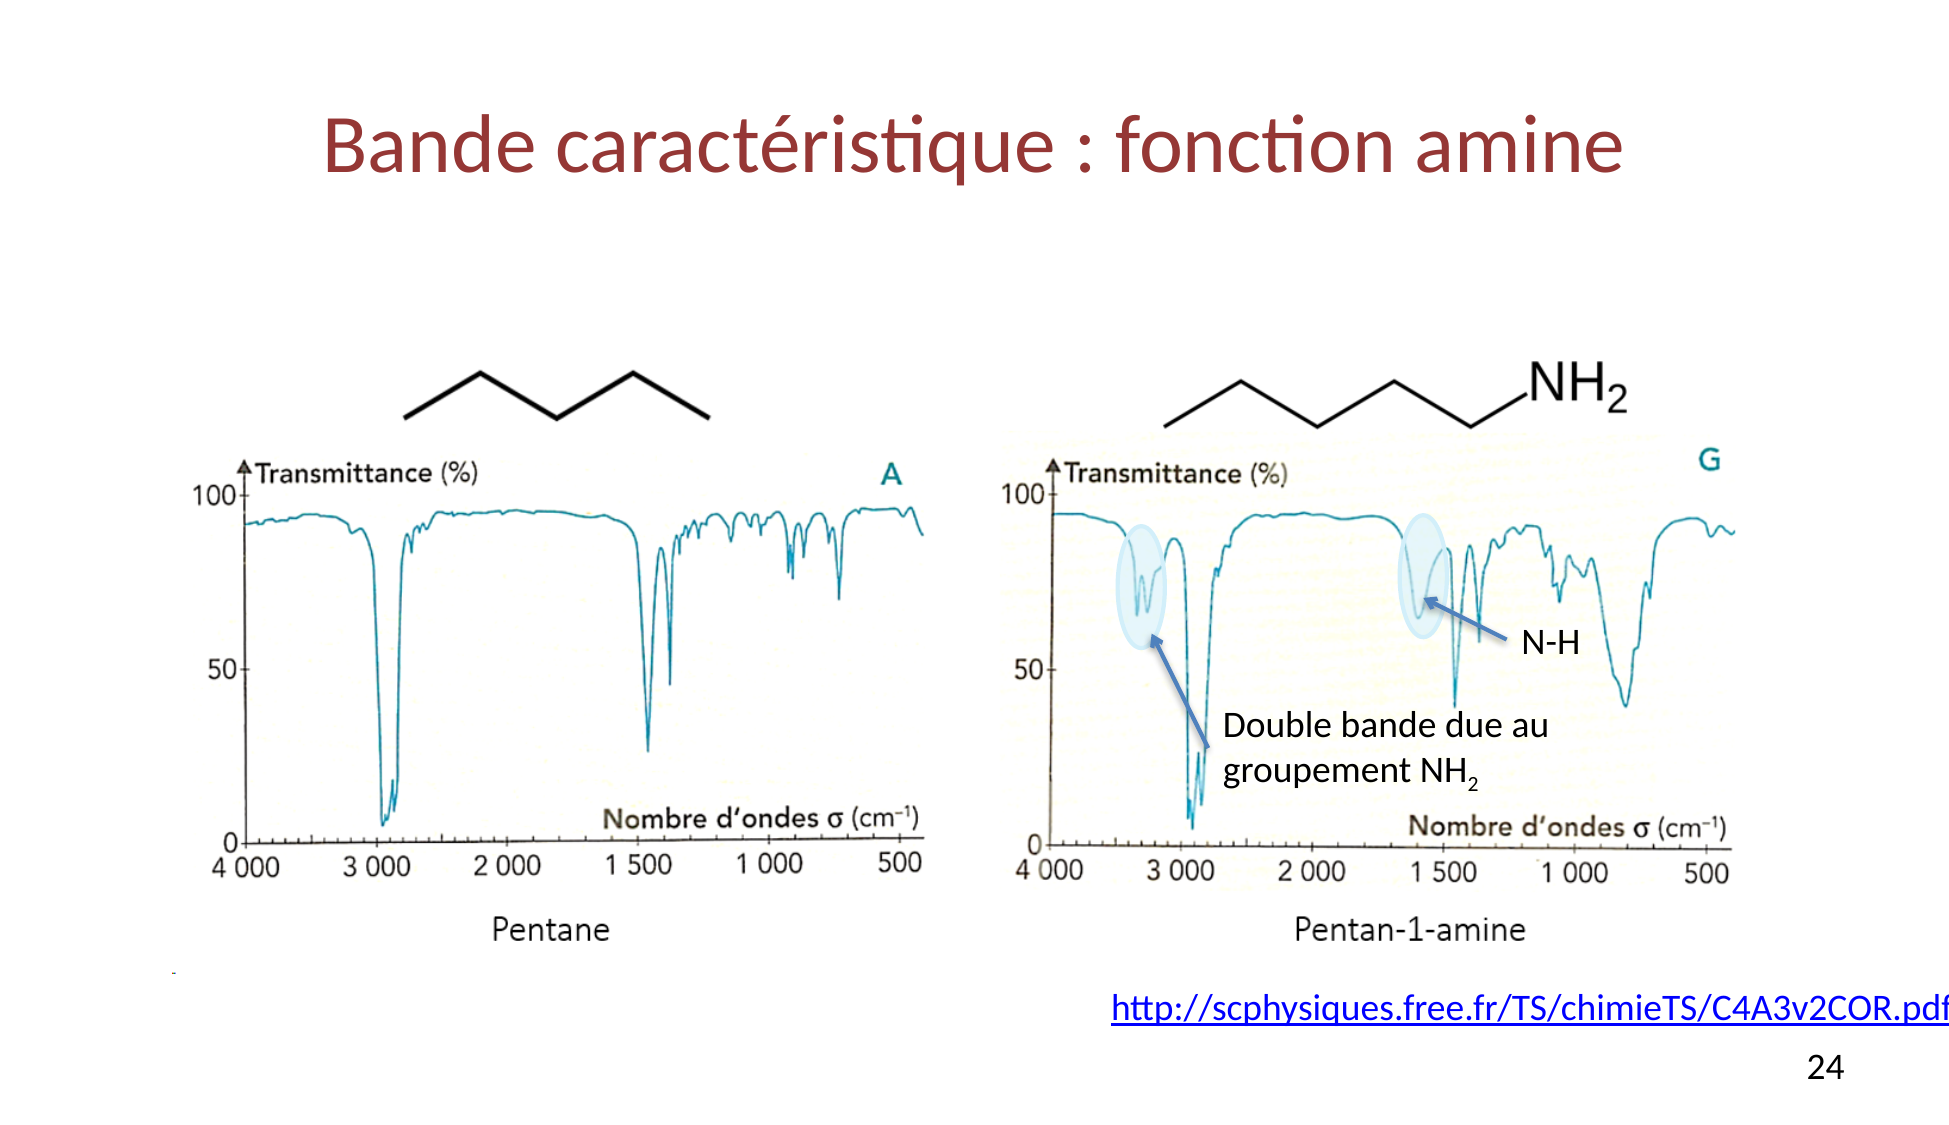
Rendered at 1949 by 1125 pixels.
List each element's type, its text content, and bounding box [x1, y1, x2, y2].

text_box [1151, 633, 1211, 746]
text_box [172, 310, 1777, 975]
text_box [1423, 597, 1507, 641]
title Bande caractéristique : fonction amine [97, 45, 1852, 233]
text_box http://scphysiques.free.fr/TS/chimieTS/C4A3v2COR.pdf [1096, 976, 1949, 1036]
